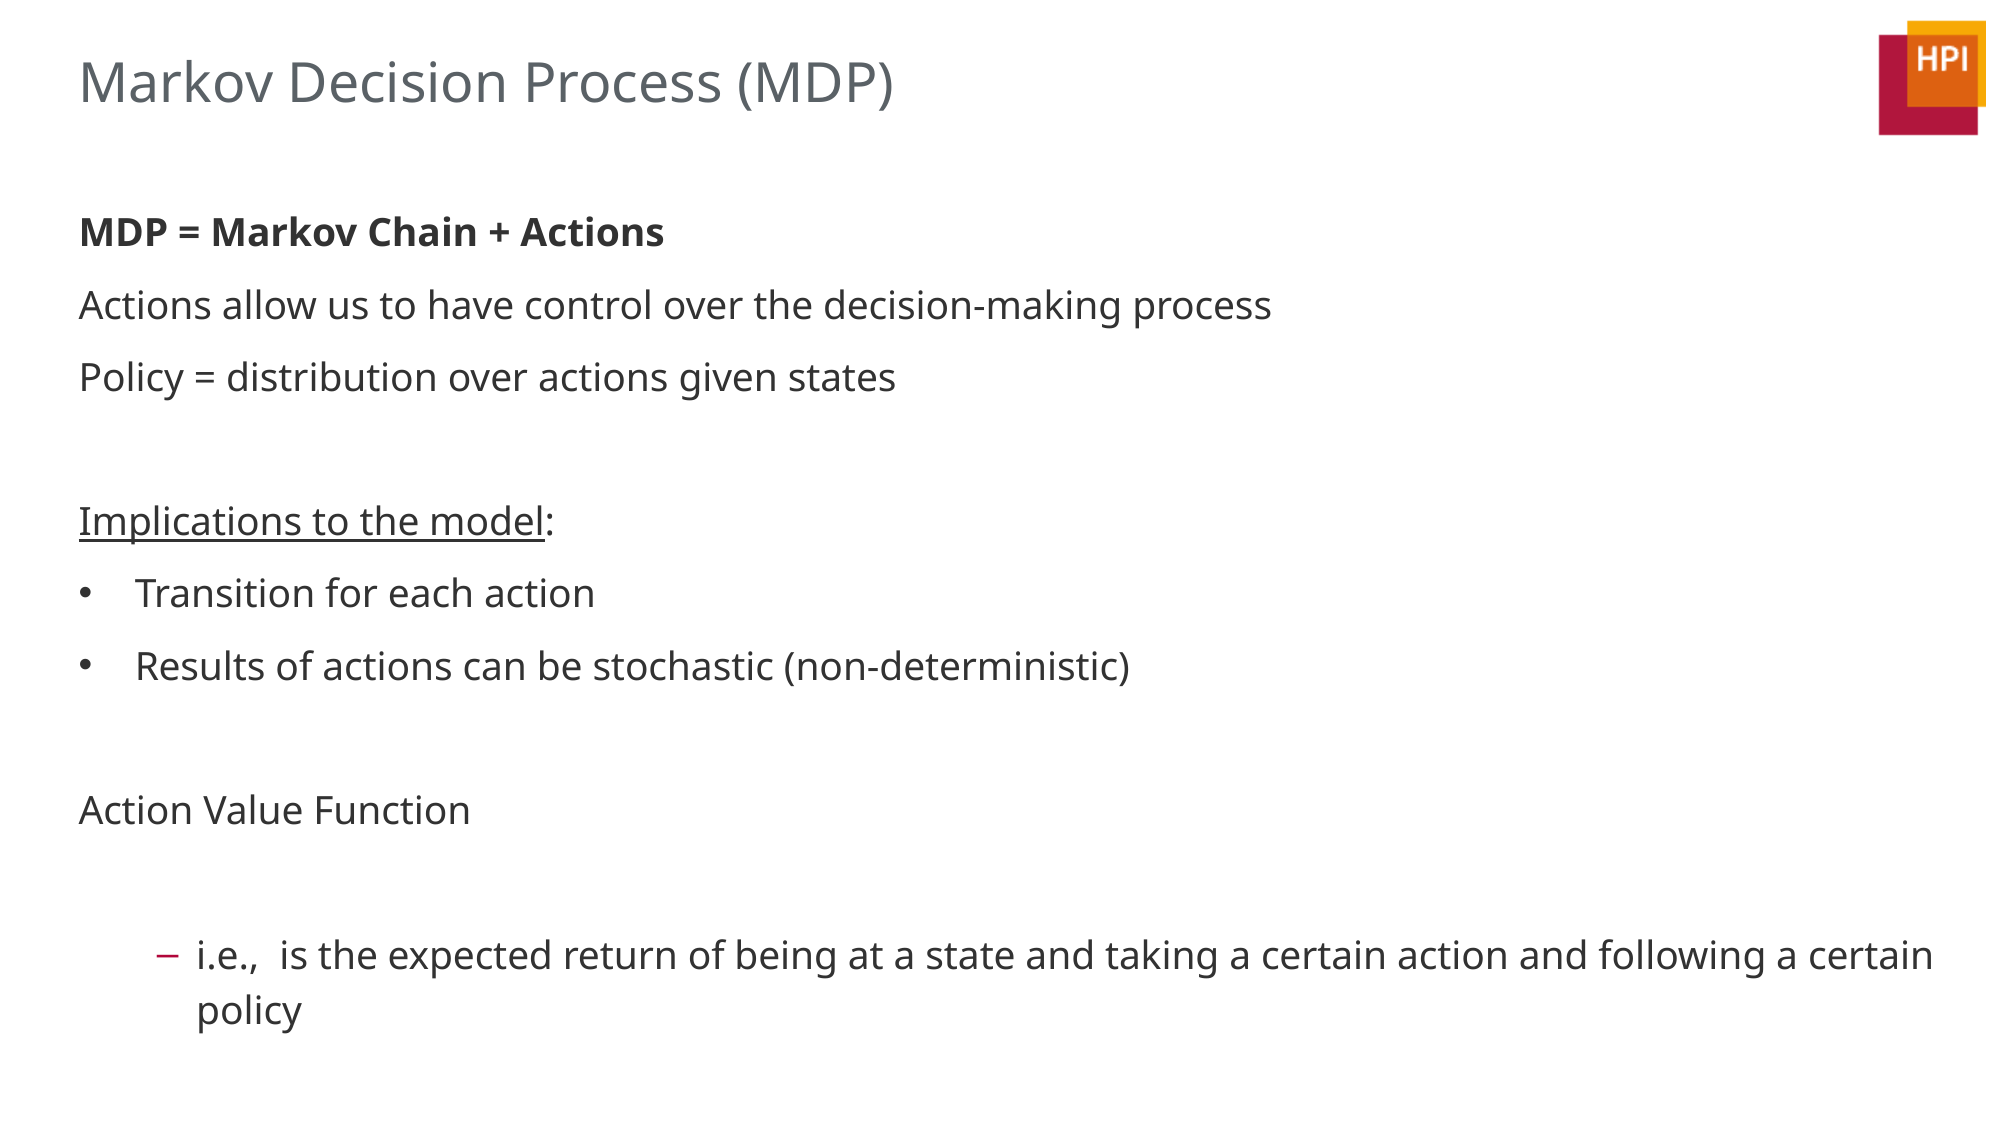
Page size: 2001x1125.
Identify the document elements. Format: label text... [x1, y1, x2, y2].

title Markov Decision Process (MDP) [78, 23, 1583, 115]
picture [1873, 18, 1986, 140]
